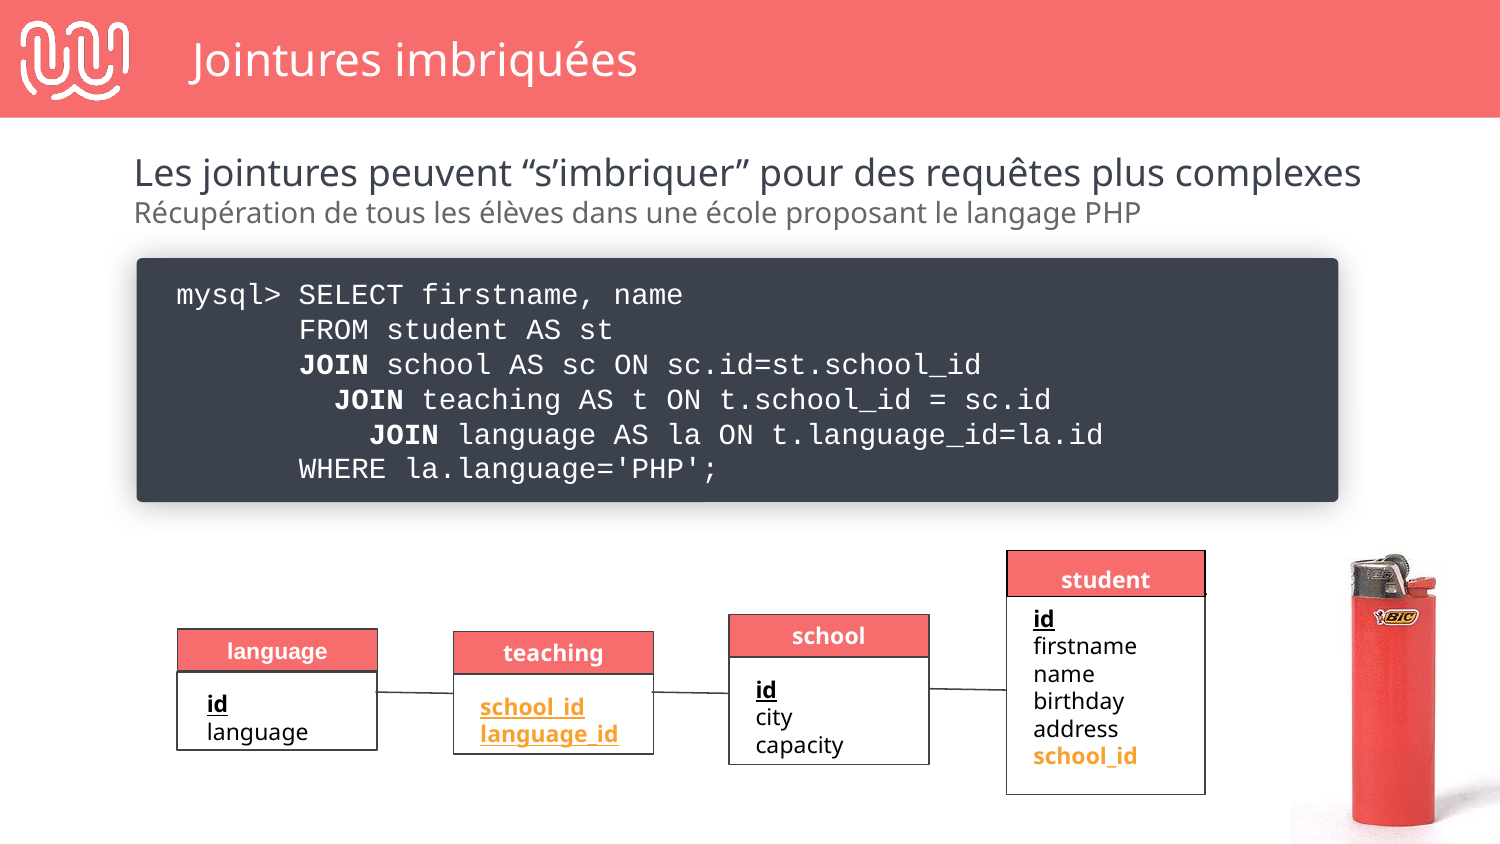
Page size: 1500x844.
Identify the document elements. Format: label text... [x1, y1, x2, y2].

picture [1291, 535, 1500, 844]
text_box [453, 631, 701, 755]
picture [20, 20, 134, 101]
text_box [176, 628, 428, 751]
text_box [728, 614, 977, 765]
list Les jointures peuvent “s’imbriquer” pour des requêtes plus complexes Récupération de tous les élèves dans une école proposant le langage PHP [133, 149, 1370, 349]
text_box mysql> SELECT firstname, name FROM student AS st JOIN school AS sc ON sc.id=st.school_id JOIN teaching AS t ON t.school_id = sc.id JOIN language AS la ON t.language_id=la.id WHERE la.language='PHP'; [136, 258, 1339, 503]
title Jointures imbriquées [192, 0, 890, 118]
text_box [1006, 550, 1254, 795]
